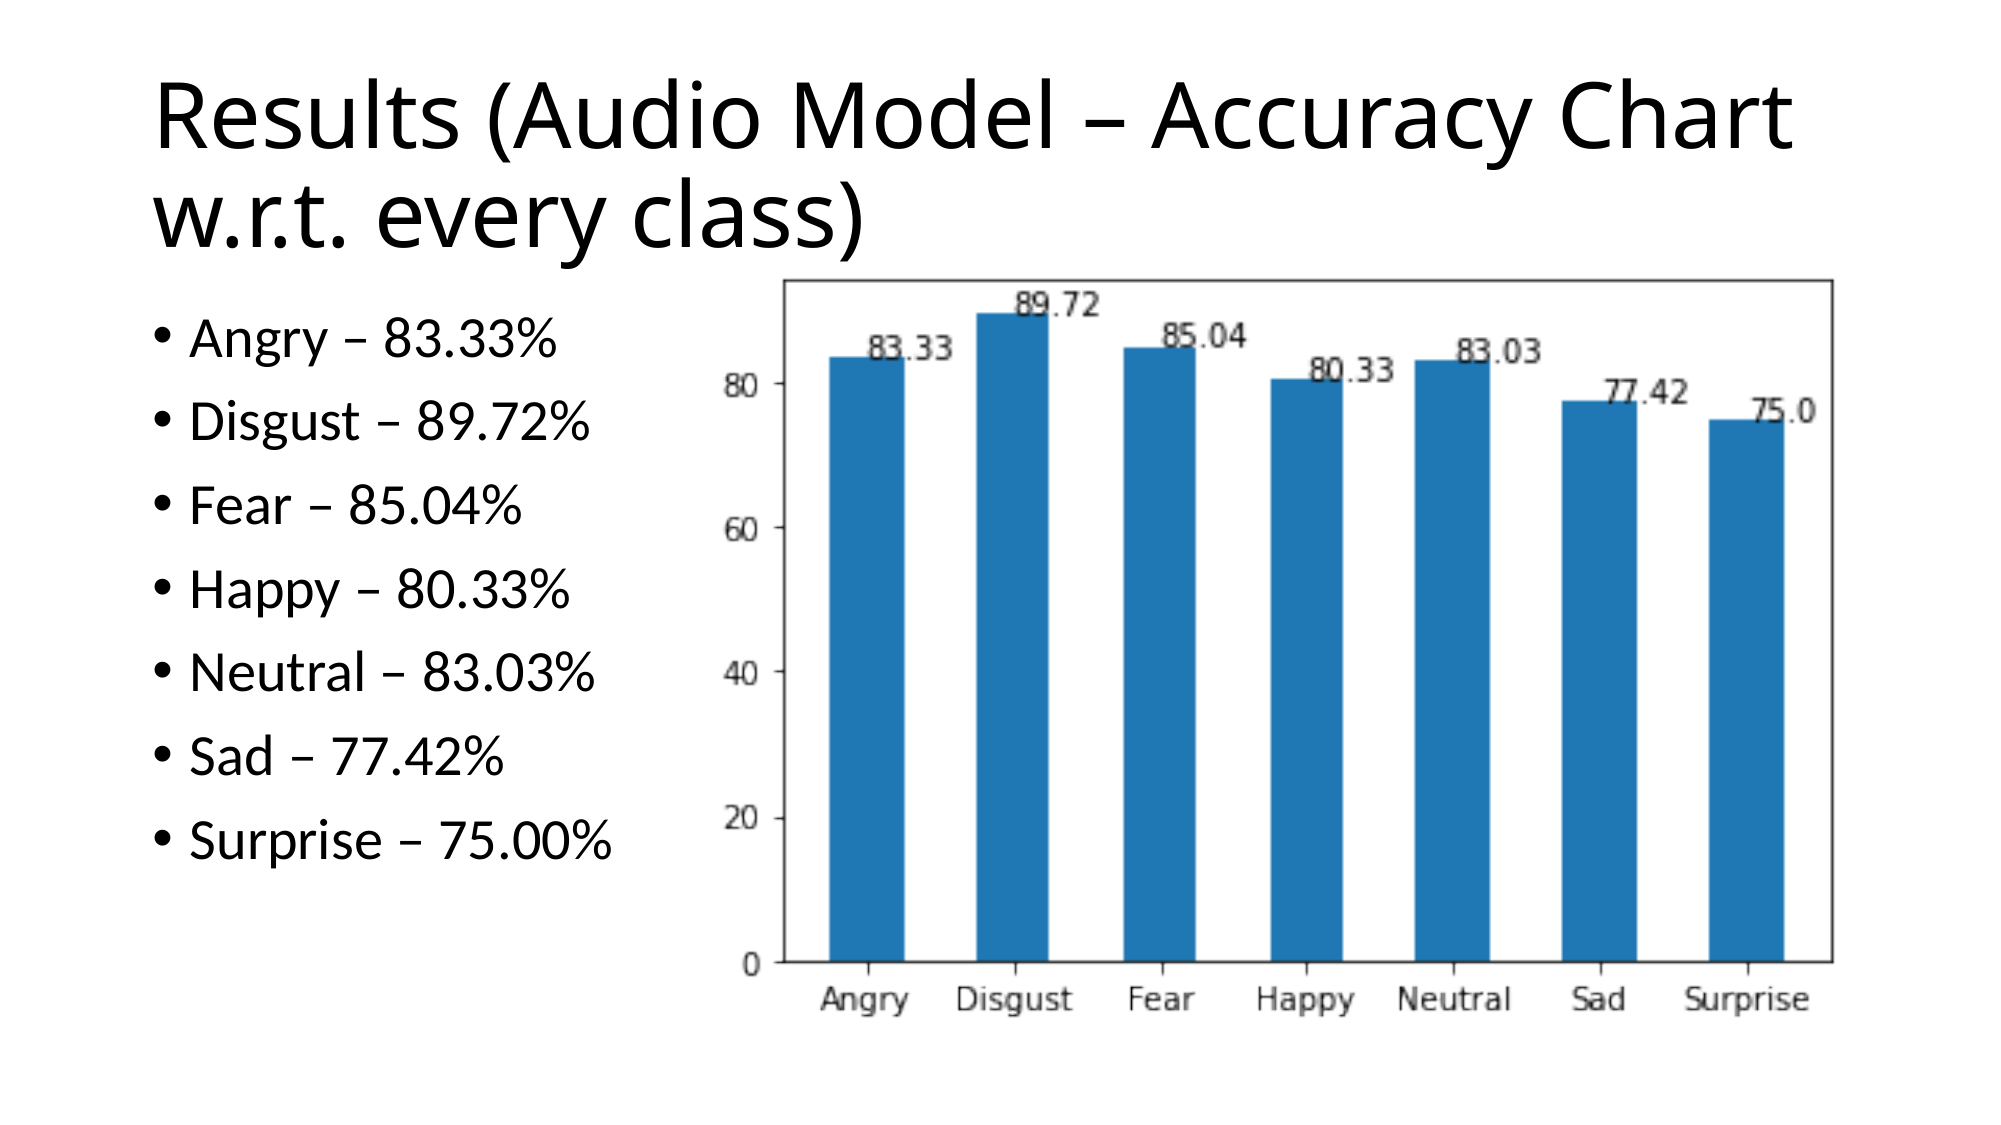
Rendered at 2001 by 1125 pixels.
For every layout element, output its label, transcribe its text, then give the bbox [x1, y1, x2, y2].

picture [699, 261, 1851, 1037]
text_box Angry – 83.33% Disgust – 89.72% Fear – 85.04% Happy – 80.33% Neutral – 83.03% Sad – 77.42% Surprise – 75.00% [137, 299, 653, 1014]
title Results (Audio Model – Accuracy Chart w.r.t. every class) [137, 59, 1863, 278]
